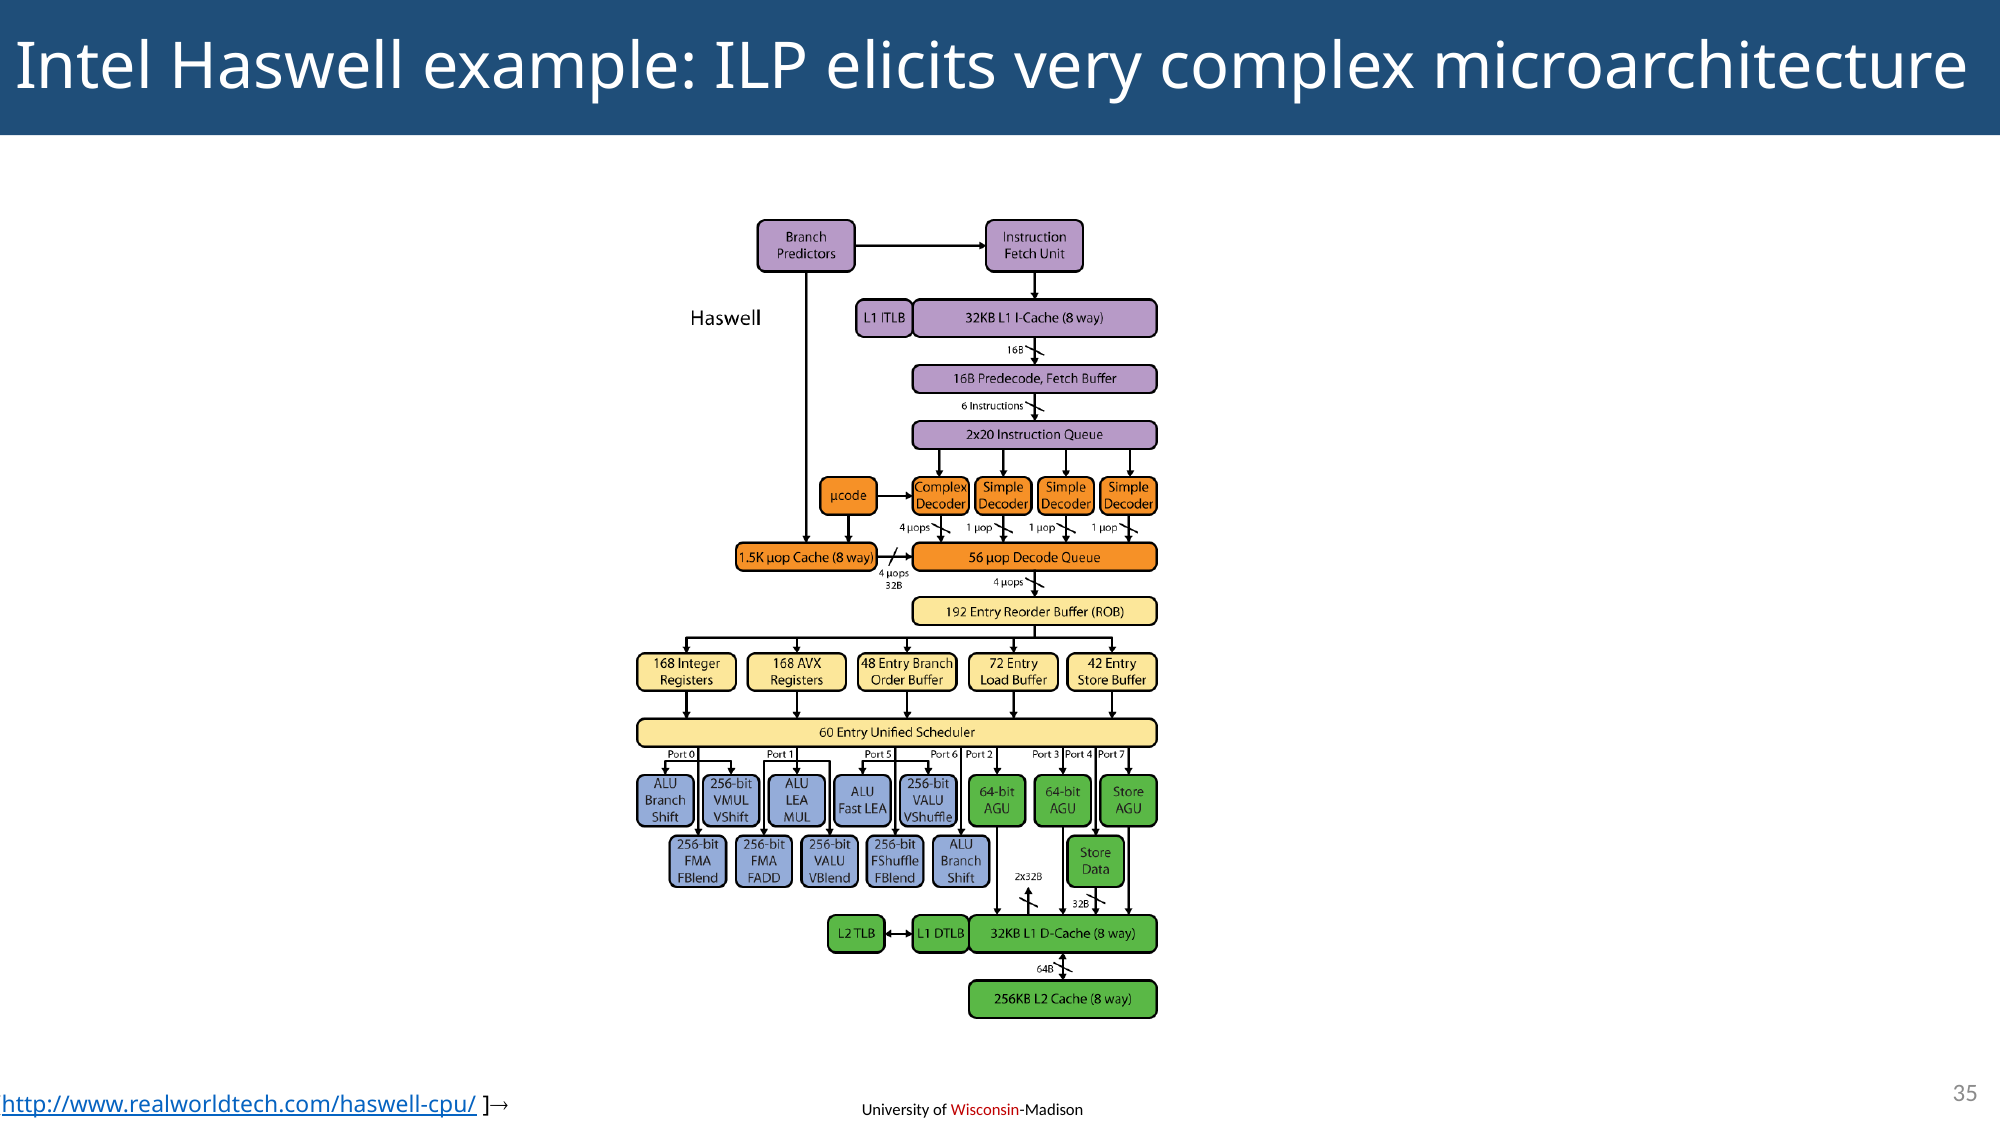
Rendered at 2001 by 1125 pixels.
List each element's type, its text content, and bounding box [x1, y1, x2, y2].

picture [631, 213, 1163, 1034]
text_box [http://www.realworldtech.com/haswell-cpu/ ] [0, 1082, 524, 1125]
slide_number 35 [1879, 1069, 1994, 1114]
title Intel Haswell example: ILP elicits very complex microarchitecture [0, 0, 2000, 136]
